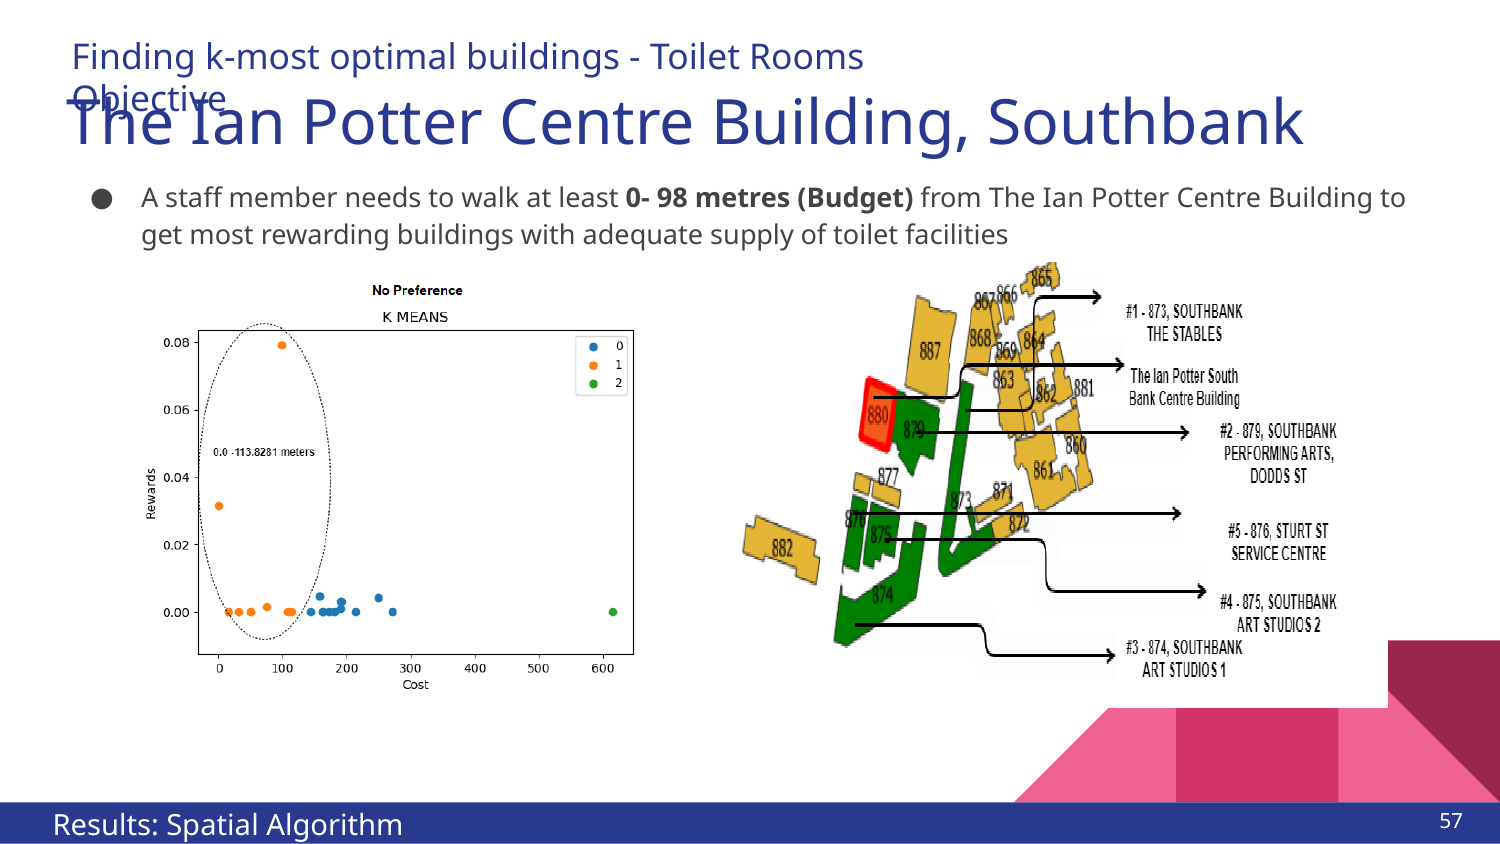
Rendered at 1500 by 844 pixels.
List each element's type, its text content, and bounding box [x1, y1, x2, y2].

text_box Results: Spatial Algorithm Findings [37, 790, 522, 844]
picture [724, 262, 1389, 708]
list A staff member needs to walk at least 0- 98 metres (Budget) from The Ian Potter Centre Building to get most rewarding buildings with adequate supply of toilet facilities [51, 160, 1449, 347]
picture [132, 262, 684, 708]
slide_number ‹#› [1387, 789, 1478, 844]
title Finding k-most optimal buildings - Toilet Rooms Objective [56, 18, 1043, 84]
title The Ian Potter Centre Building, Southbank [51, 67, 1449, 160]
